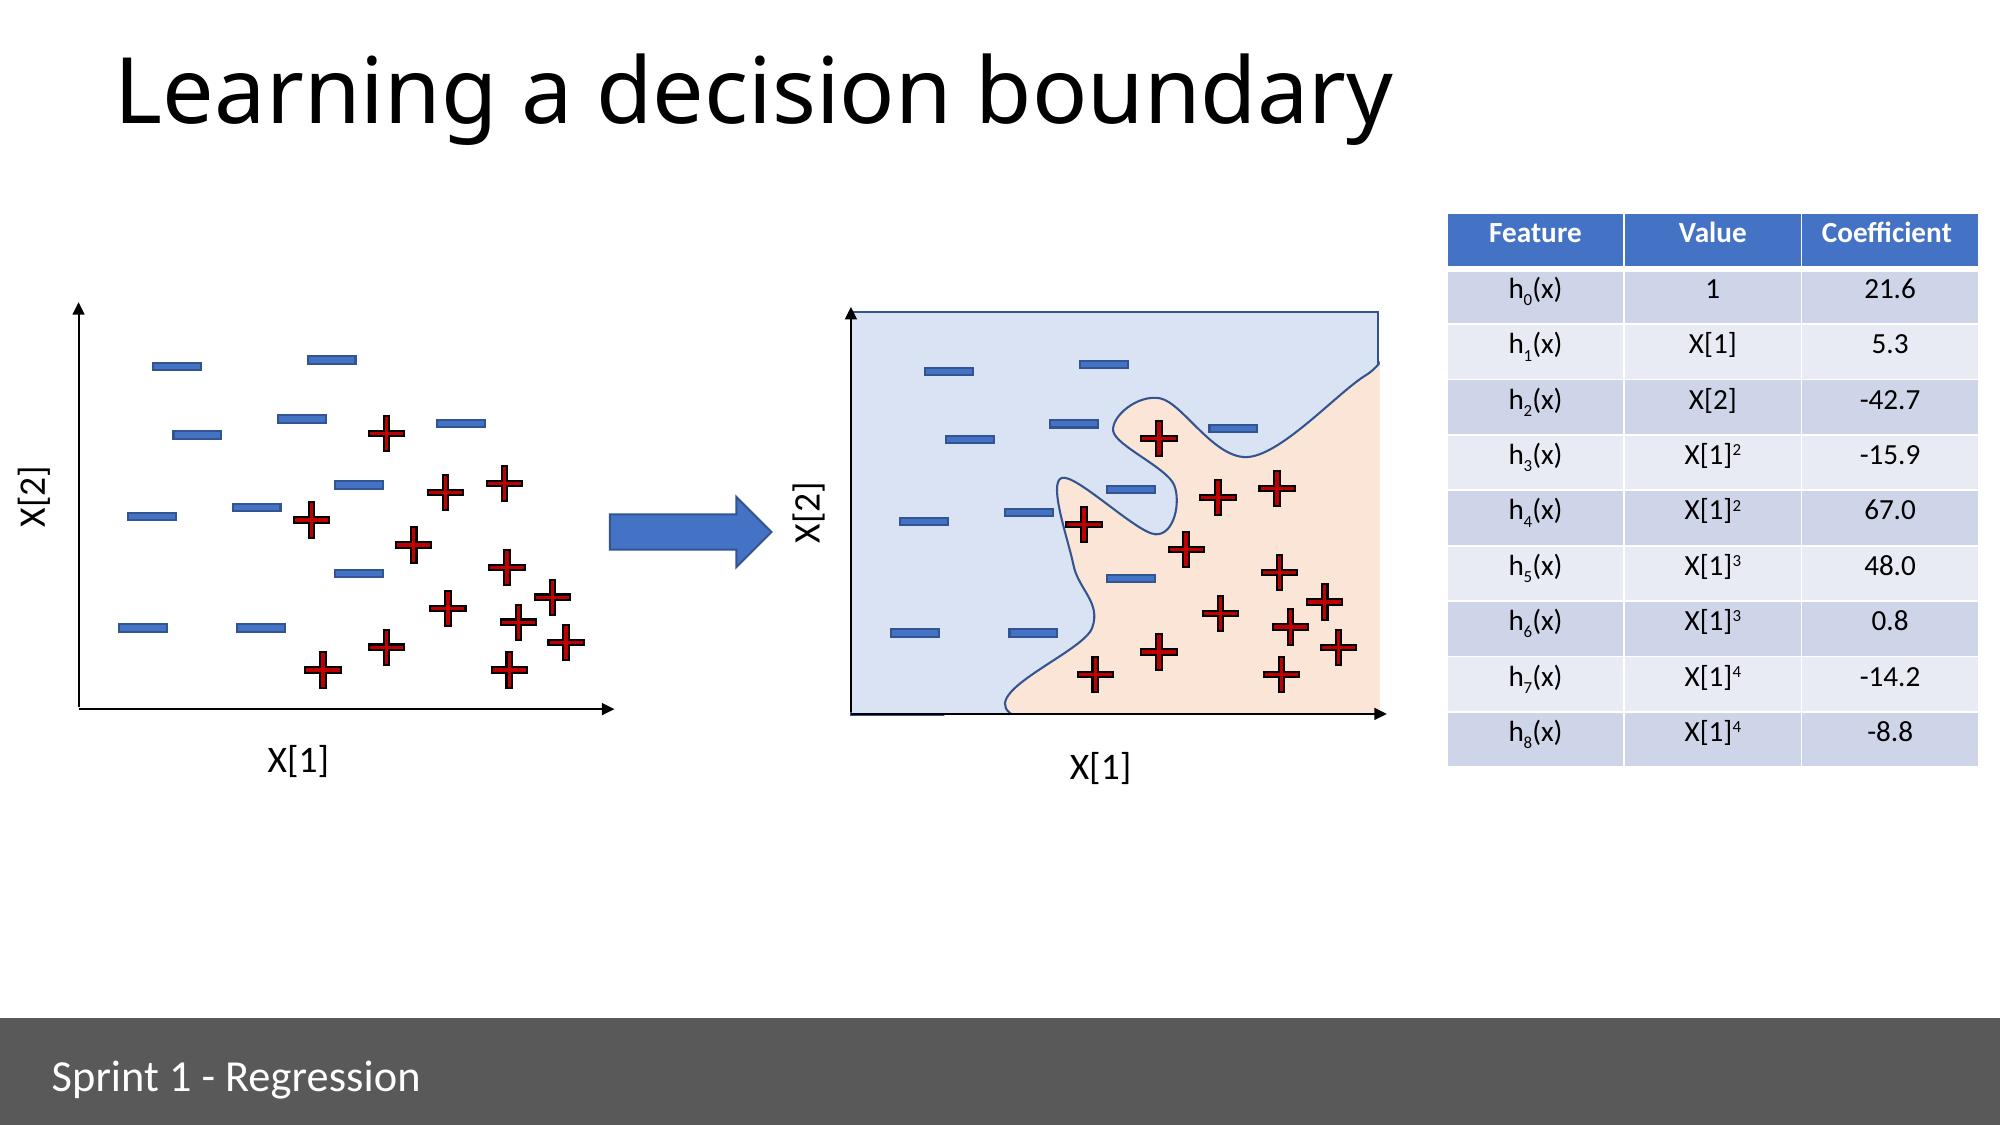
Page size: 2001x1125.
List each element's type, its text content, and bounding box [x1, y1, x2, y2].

table_header Coefficient [1802, 214, 1978, 266]
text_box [78, 302, 615, 710]
table_cell X[1]3 [1625, 547, 1801, 600]
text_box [0, 1019, 2000, 1125]
text_box X[2] [0, 432, 60, 542]
table_cell 21.6 [1802, 272, 1978, 323]
table_cell h7(x) [1455, 657, 1623, 711]
table_cell 0.8 [1802, 602, 1978, 656]
table_cell X[1]4 [1625, 713, 1801, 766]
text_box X[1] [252, 727, 363, 787]
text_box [850, 296, 1455, 790]
table_cell X[1]4 [1625, 657, 1801, 711]
table_cell h5(x) [1455, 547, 1623, 600]
table_cell X[1] [1625, 325, 1801, 379]
table_cell h6(x) [1455, 602, 1623, 656]
table_cell 5.3 [1802, 325, 1978, 379]
table_cell h1(x) [1455, 325, 1623, 379]
table_cell X[1]3 [1625, 602, 1801, 656]
table_header Value [1625, 214, 1801, 266]
table_cell -14.2 [1802, 657, 1978, 711]
table_cell 1 [1625, 272, 1801, 323]
table_cell h4(x) [1455, 491, 1623, 545]
table_cell h3(x) [1455, 436, 1623, 489]
table_cell X[2] [1625, 380, 1801, 434]
table_cell -15.9 [1802, 436, 1978, 489]
table_cell -42.7 [1802, 380, 1978, 434]
table_header Feature [1448, 214, 1623, 266]
table_cell -8.8 [1802, 713, 1978, 766]
table_cell h2(x) [1455, 380, 1623, 434]
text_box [774, 307, 1387, 795]
title Learning a decision boundary [99, 0, 1900, 188]
table_cell h0(x) [1448, 272, 1623, 323]
table_cell X[1]2 [1625, 491, 1801, 545]
text_box [615, 494, 773, 570]
table_cell h8(x) [1455, 713, 1623, 766]
table_cell 67.0 [1802, 491, 1978, 545]
table_cell X[1]2 [1625, 436, 1801, 489]
table_cell 48.0 [1802, 547, 1978, 600]
